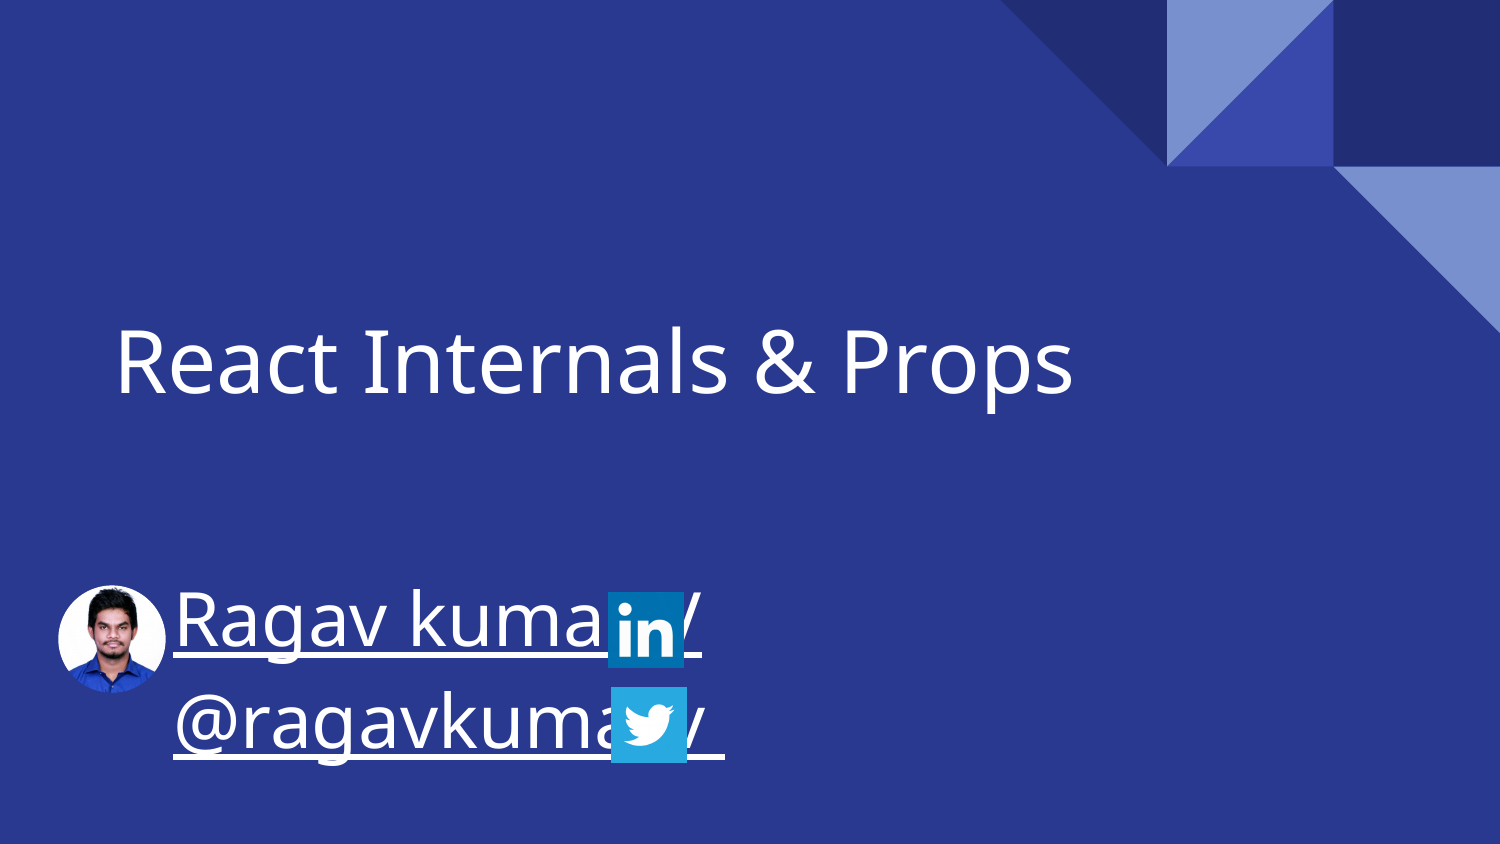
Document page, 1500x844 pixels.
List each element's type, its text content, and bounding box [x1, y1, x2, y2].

picture [607, 591, 684, 668]
picture [58, 585, 166, 693]
text_box Ragav kumar V @ragavkumarv [83, 570, 1442, 777]
picture [610, 687, 687, 763]
title React Internals & Props [98, 291, 1447, 429]
